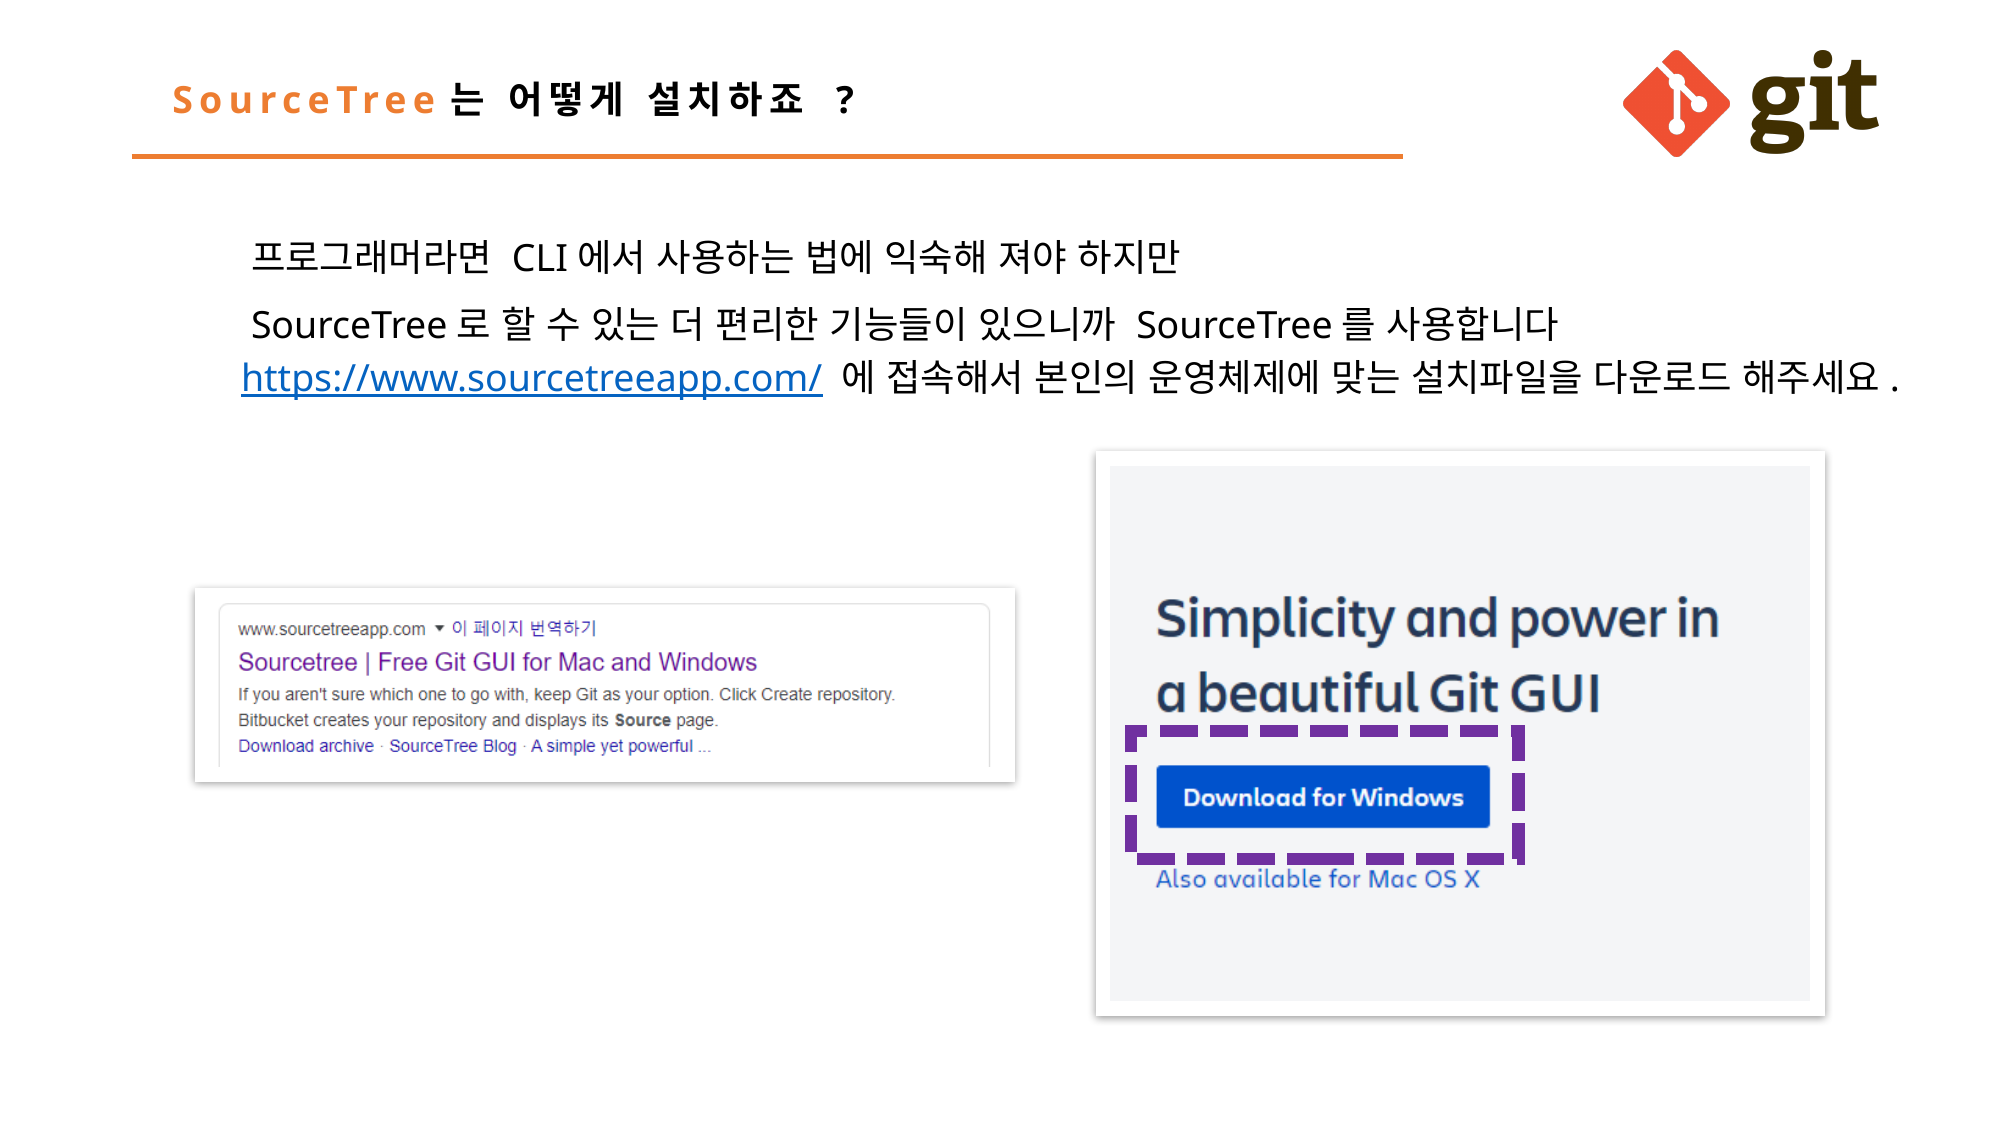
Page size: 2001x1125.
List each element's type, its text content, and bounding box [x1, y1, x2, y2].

text_box https://www.sourcetreeapp.com/ 에 접속해서 본인의 운영체제에 맞는 설치파일을 다운로드 해주세요. [226, 346, 1915, 413]
text_box SourceTree는 어떻게 설치하죠 ? [157, 68, 870, 129]
text_box 프로그래머라면 CLI에서 사용하는 법에 익숙해 져야 하지만 SourceTree로 할 수 있는 더 편리한 기능들이 있으니까 SourceTree를 사용합니다 [236, 203, 1575, 346]
picture [1623, 50, 1879, 157]
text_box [209, 465, 1811, 1002]
